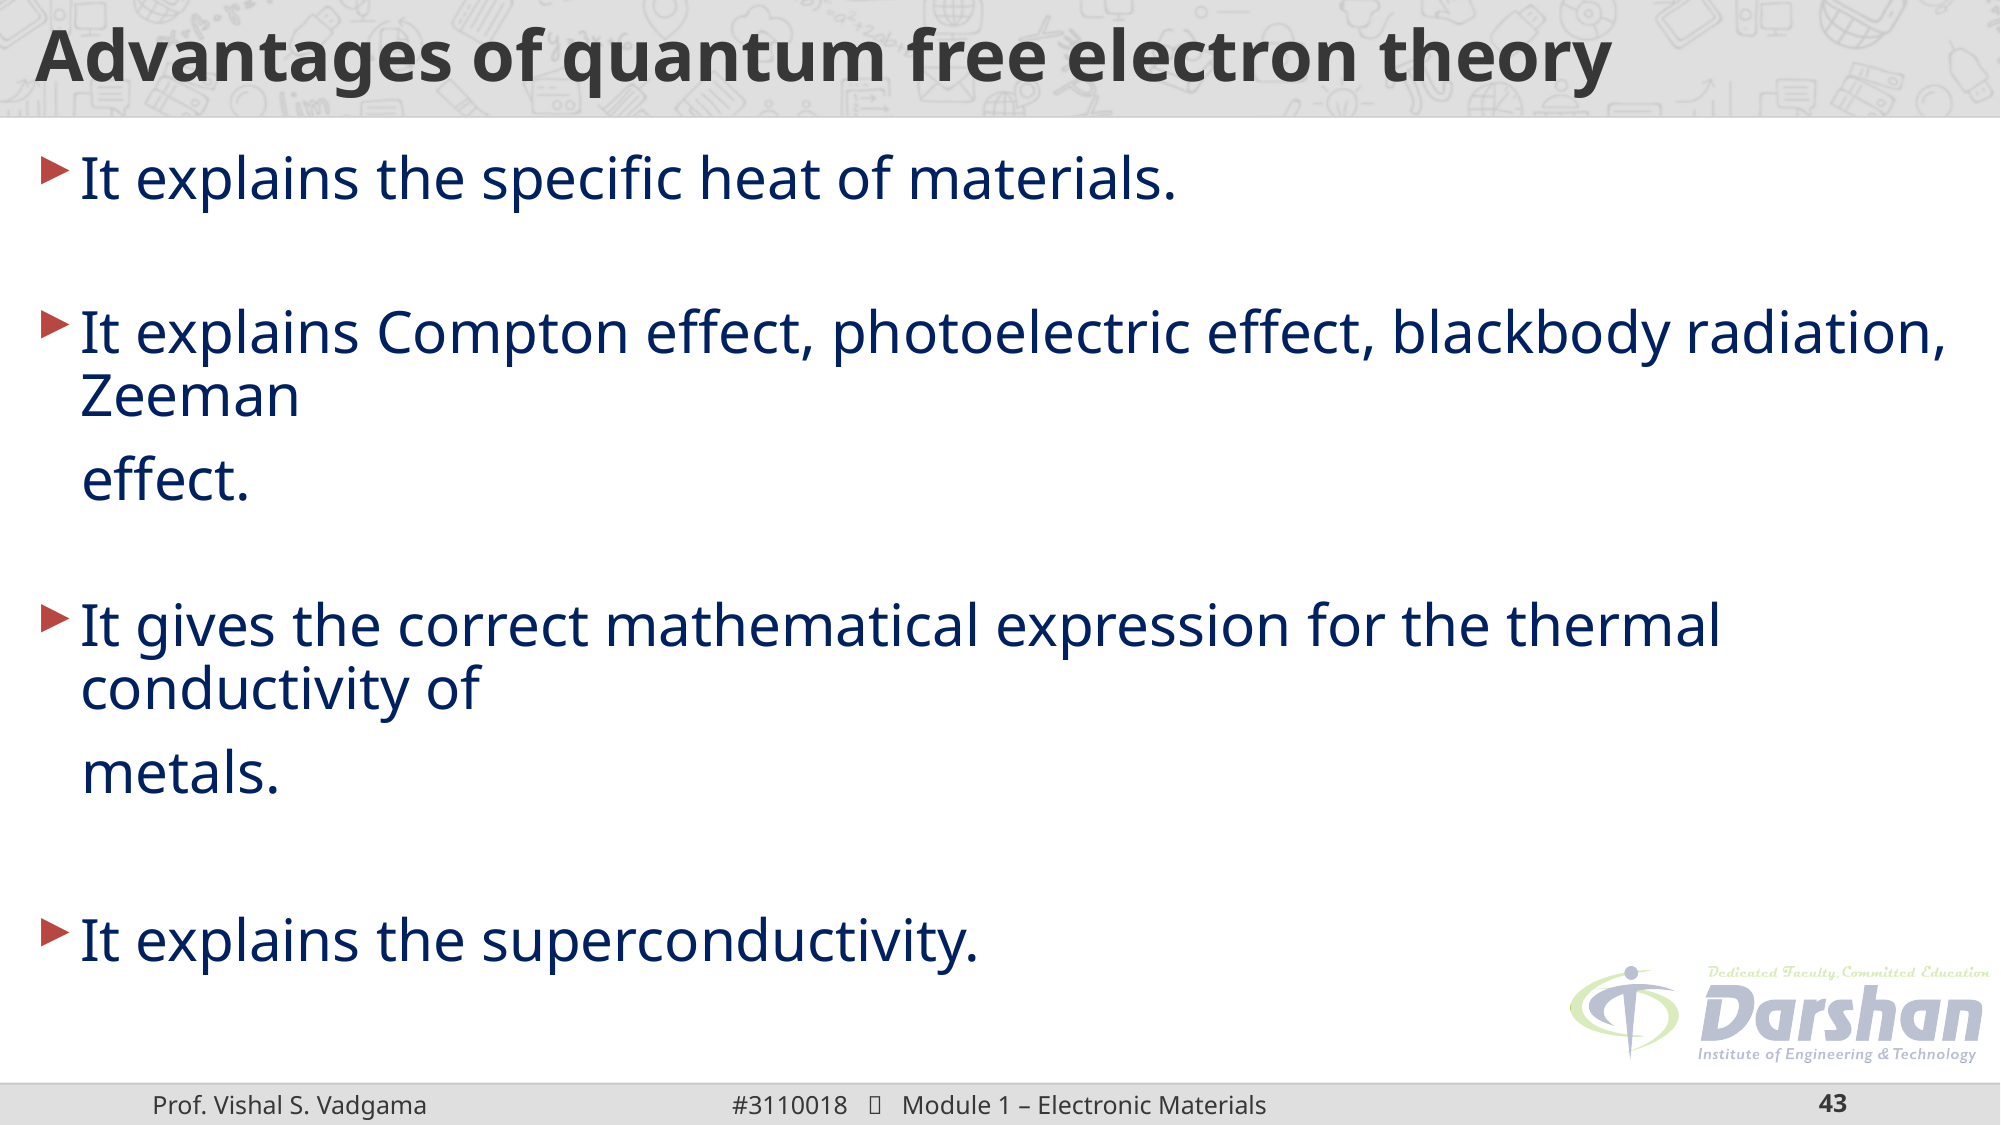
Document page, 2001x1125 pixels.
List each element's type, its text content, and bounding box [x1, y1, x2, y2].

text_box The Schrodinger’s equations are: [1570, 966, 1990, 1063]
list It explains the specific heat of materials. It explains Compton effect, photoelectric effect, blackbody radiation, Zeeman effect. It gives the correct mathematical expression for the thermal conductivity of metals. It explains the superconductivity. [21, 141, 1979, 856]
title Advantages of quantum free electron theory [0, 0, 2000, 117]
